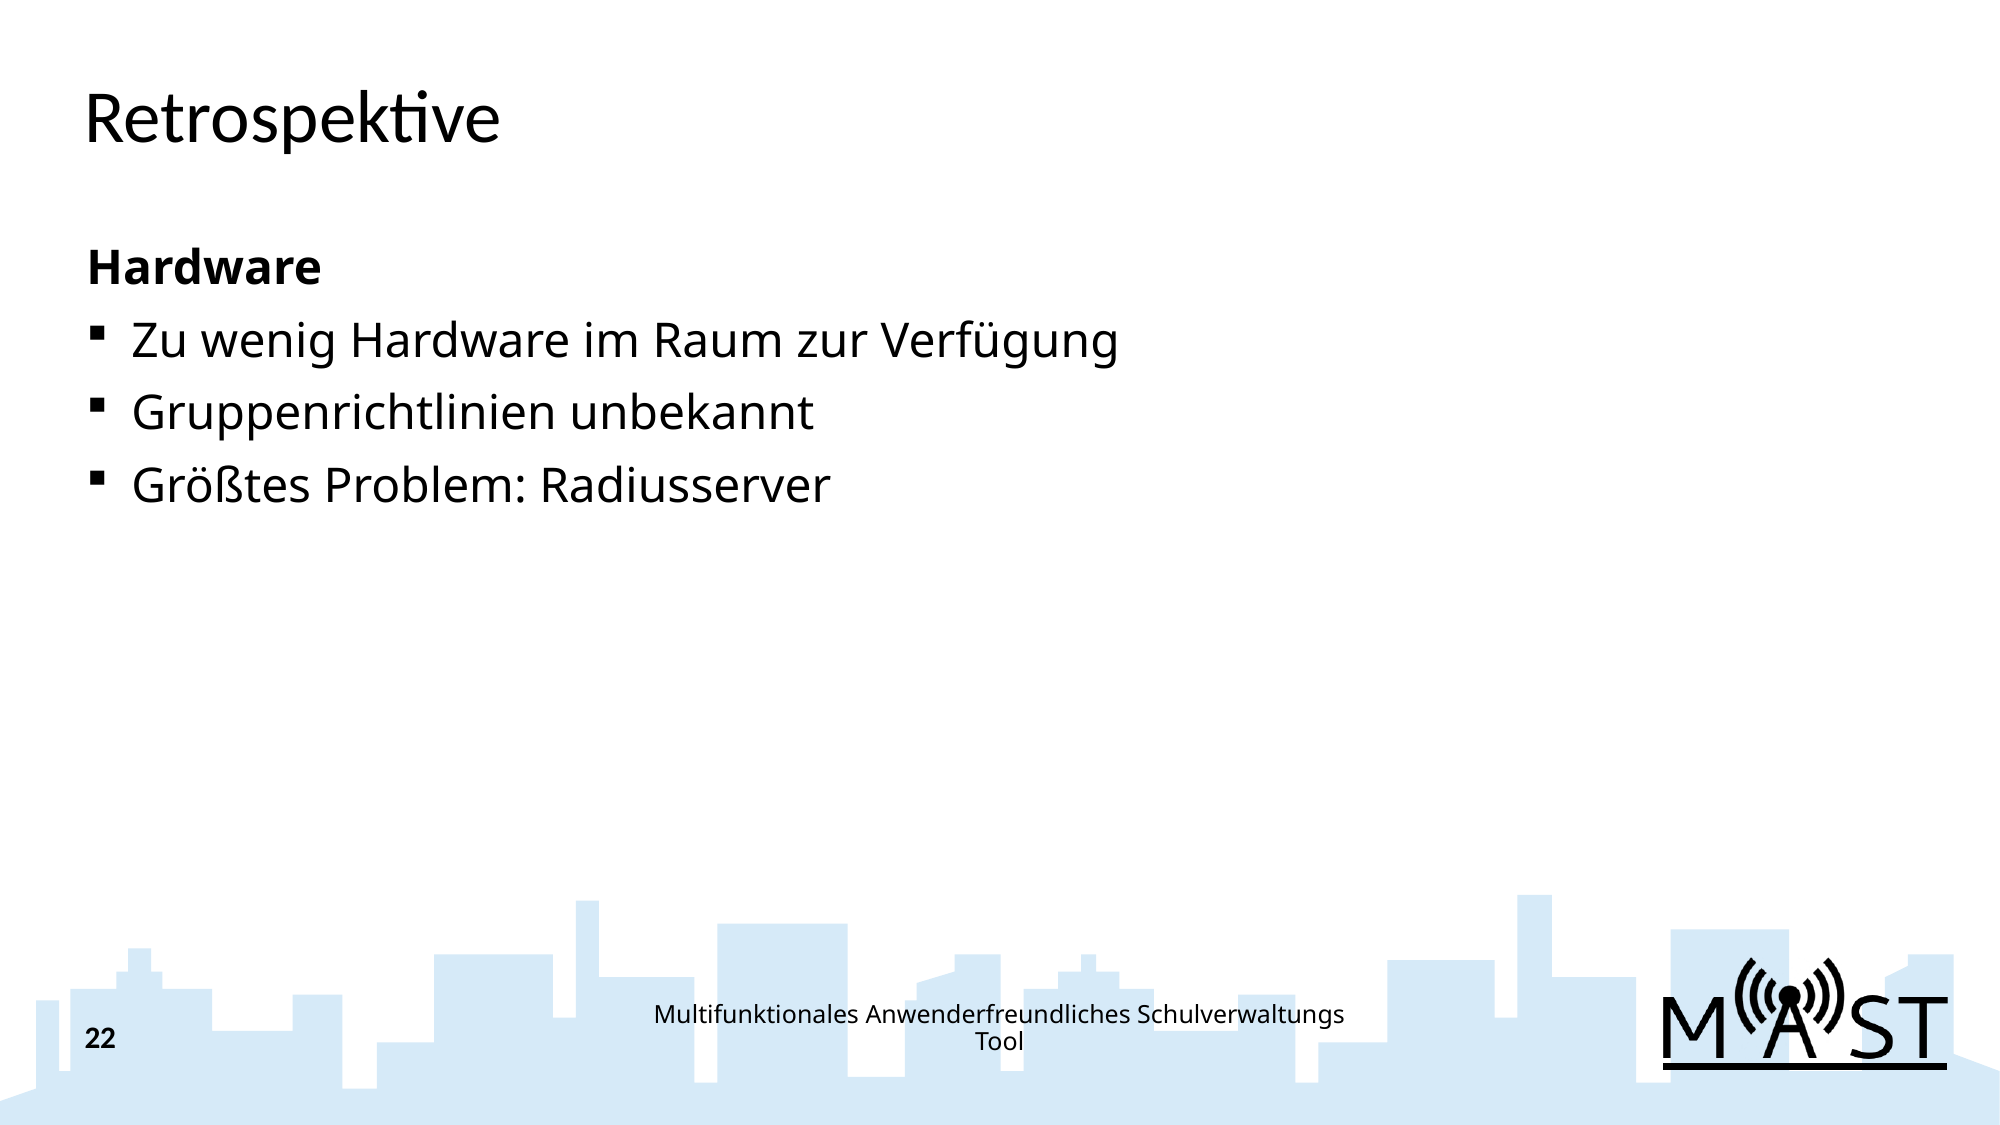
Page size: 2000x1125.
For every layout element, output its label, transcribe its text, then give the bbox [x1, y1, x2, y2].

slide_number 22 [84, 996, 235, 1056]
list Hardware Zu wenig Hardware im Raum zur Verfügung Gruppenrichtlinien unbekannt Größtes Problem: Radiusserver [84, 243, 1912, 953]
title Retrospektive [84, 67, 1912, 243]
picture [1659, 952, 1957, 1078]
footer Multifunktionales Anwenderfreundliches Schulverwaltungs Tool [649, 996, 1351, 1056]
